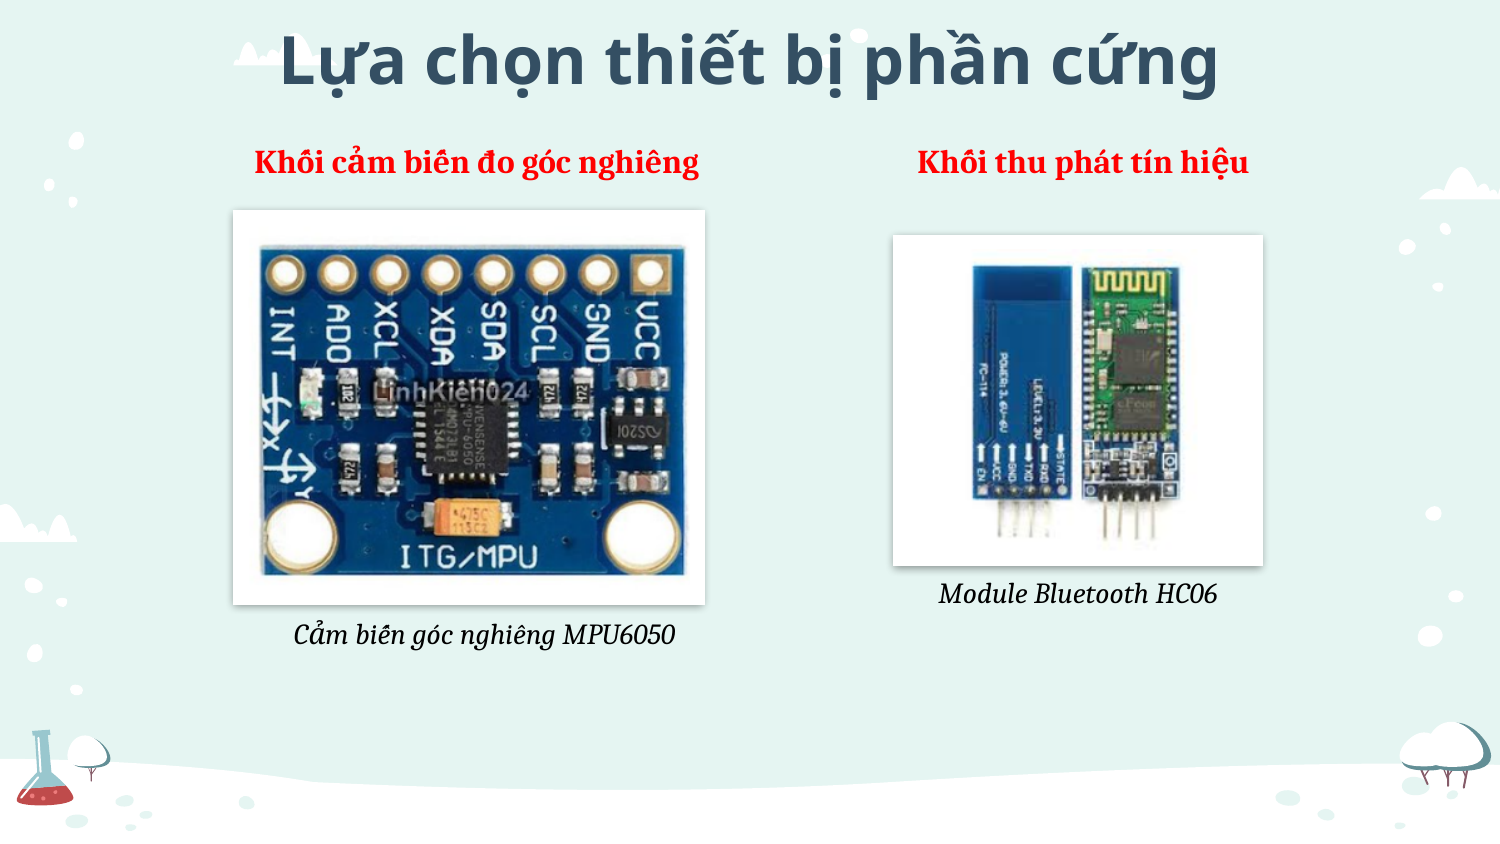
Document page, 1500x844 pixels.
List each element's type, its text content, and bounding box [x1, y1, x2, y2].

title Lựa chọn thiết bị phần cứng [46, 0, 1454, 116]
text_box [232, 132, 1268, 659]
